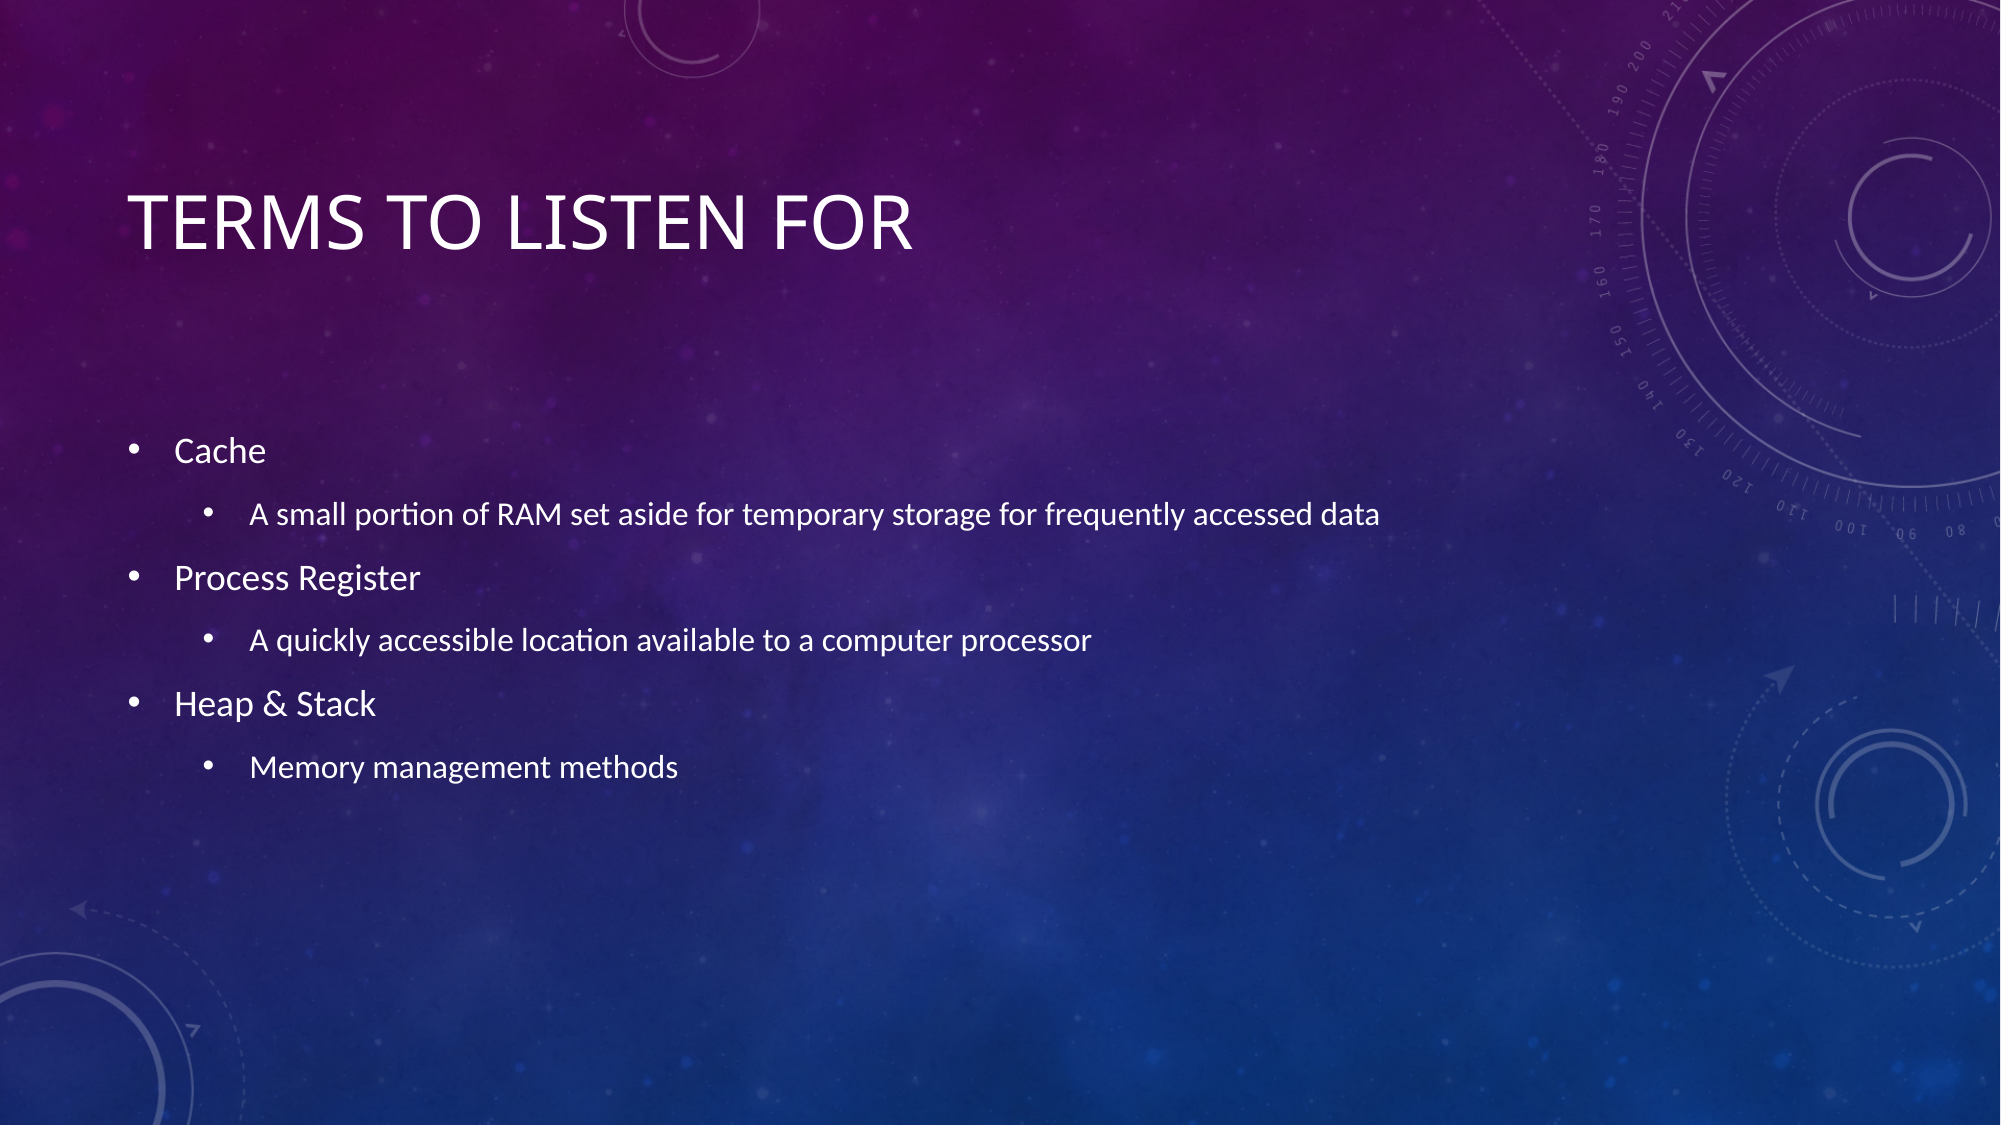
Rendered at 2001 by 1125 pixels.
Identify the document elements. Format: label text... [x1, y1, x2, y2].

picture [0, 0, 2001, 1125]
list Cache A small portion of RAM set aside for temporary storage for frequently accessed data Process Register A quickly accessible location available to a computer processor Heap & Stack Memory management methods [112, 351, 1775, 950]
title Terms to listen for [112, 99, 1775, 339]
